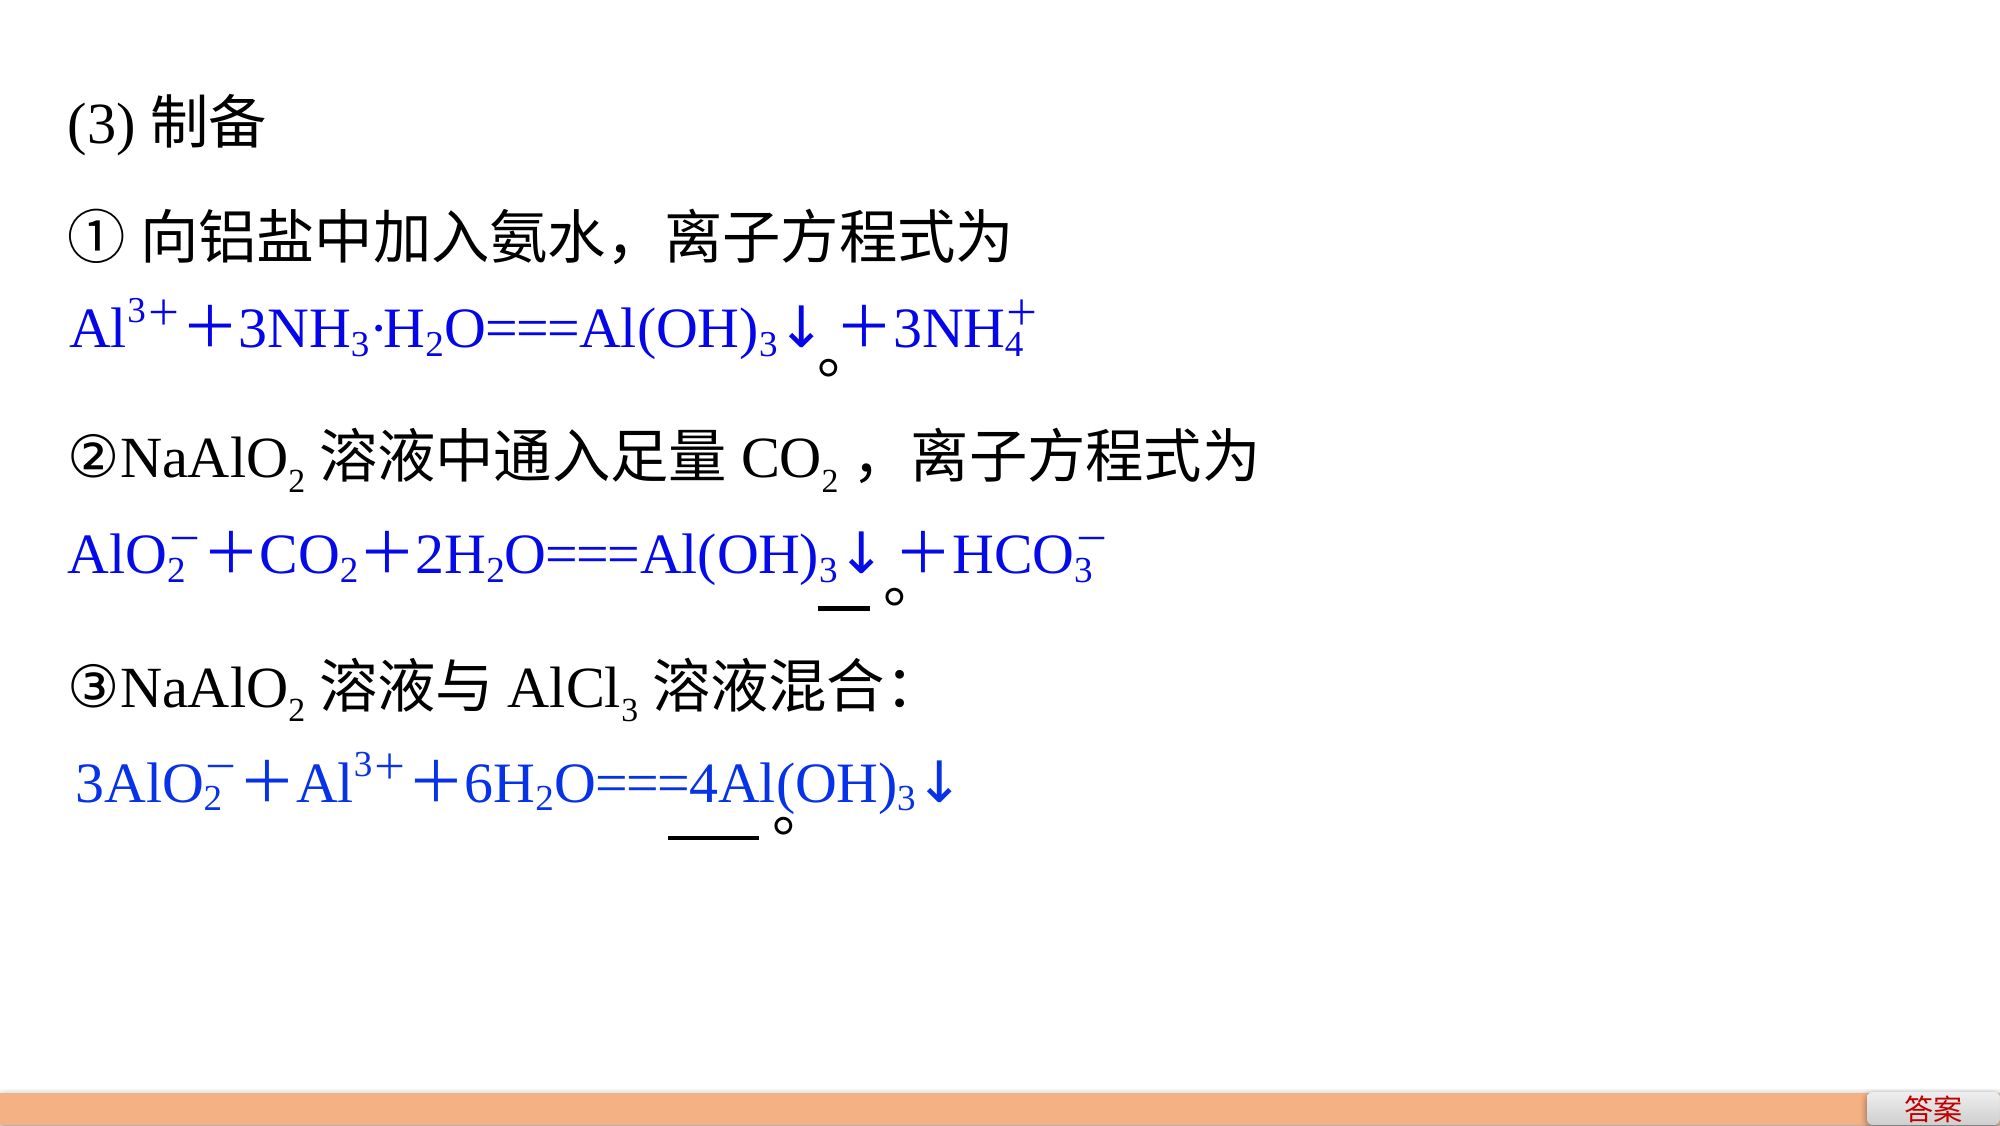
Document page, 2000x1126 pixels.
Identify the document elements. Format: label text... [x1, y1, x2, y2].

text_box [75, 735, 1181, 859]
text_box 答案 [1866, 1091, 2000, 1126]
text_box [69, 281, 1083, 383]
text_box [0, 1092, 1866, 1126]
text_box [67, 506, 1173, 630]
text_box (3)制备 ①向铝盐中加入氨水，离子方程式为 。 ②NaAlO2溶液中通入足量CO2，离子方程式为 。 ③NaAlO2溶液与AlCl3溶液混合： 。 [47, 31, 1898, 853]
